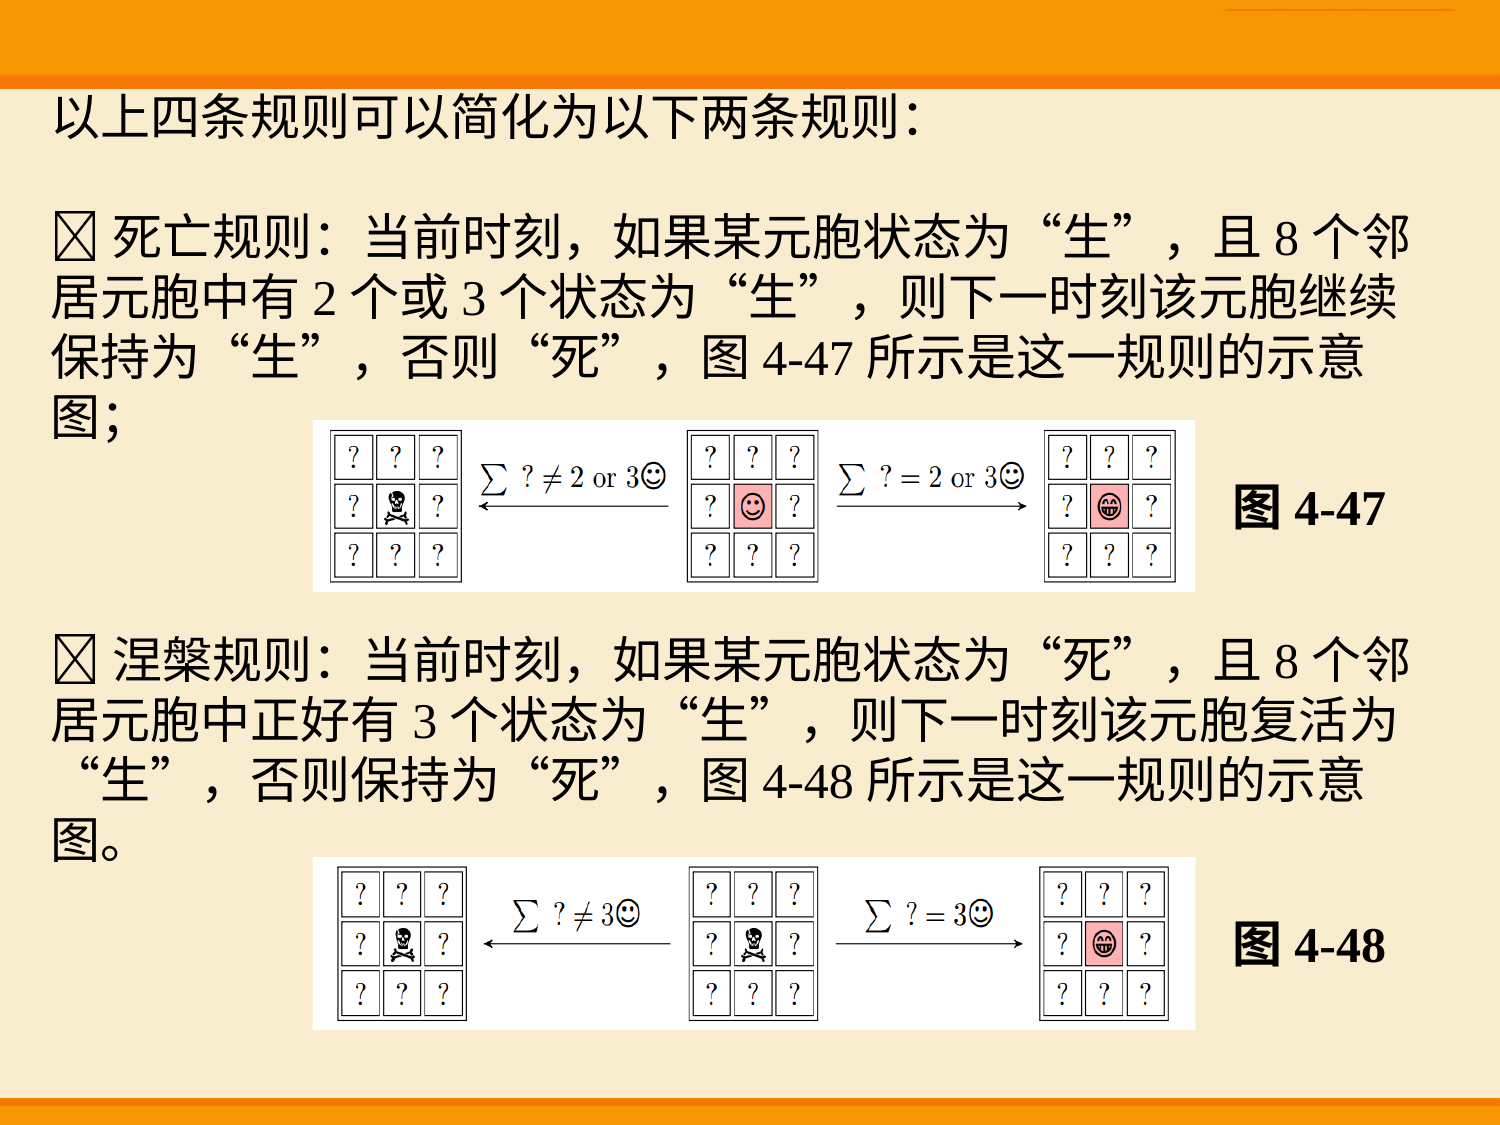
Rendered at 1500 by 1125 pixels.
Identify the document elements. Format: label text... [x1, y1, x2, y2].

text_box 以上四条规则可以简化为以下两条规则： 死亡规则：当前时刻，如果某元胞状态为“生”，且8个邻居元胞中有2个或3个状态为“生”，则下一时刻该元胞继续保持为“生”，否则“死”，图4-47所示是这一规则的示意图； [35, 78, 1442, 453]
picture [0, 0, 1500, 1125]
text_box 涅槃规则：当前时刻，如果某元胞状态为“死”，且8个邻居元胞中正好有3个状态为“生”，则下一时刻该元胞复活为“生”，否则保持为“死”，图4-48所示是这一规则的示意图。 [35, 621, 1442, 877]
text_box 图4-48 [1217, 905, 1401, 981]
text_box 图4-47 [1217, 468, 1401, 543]
